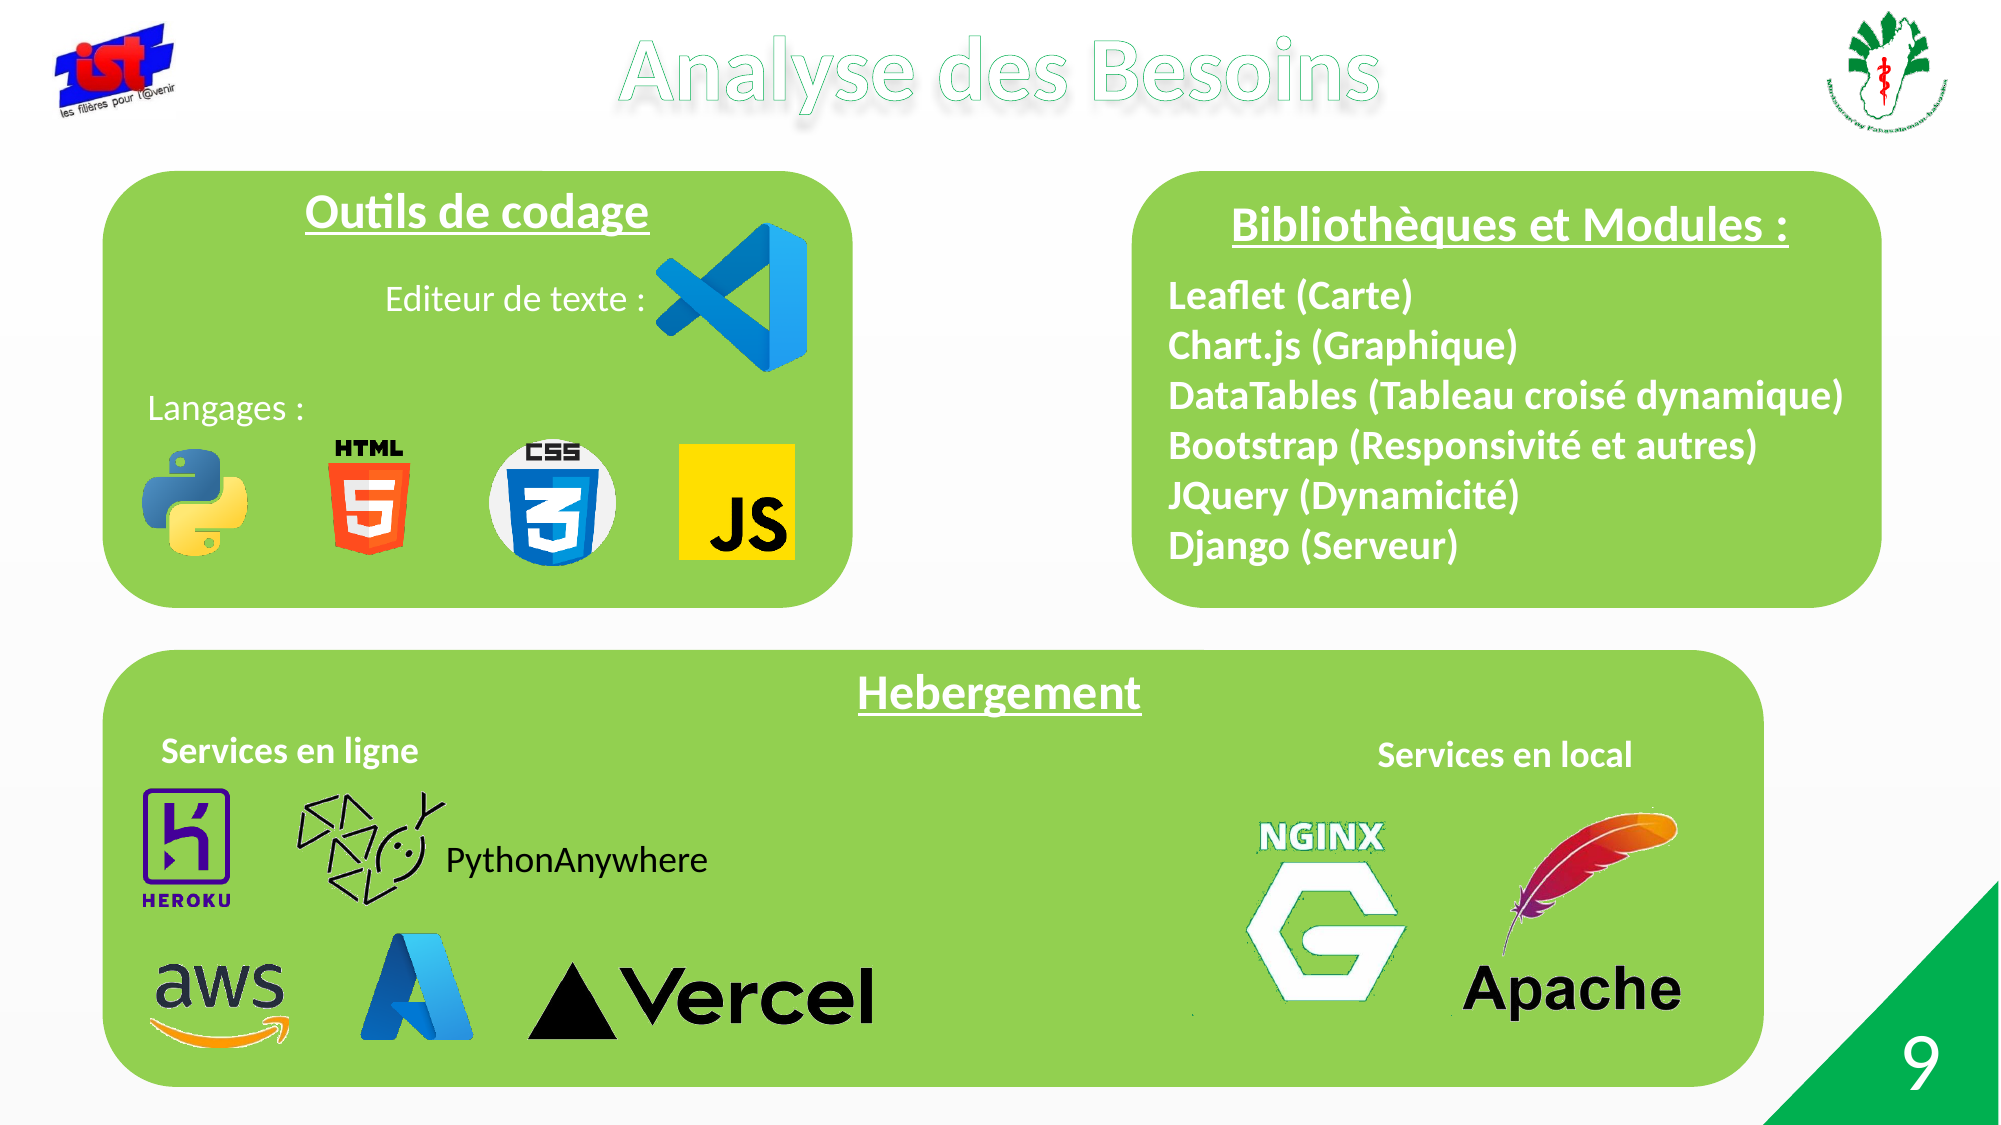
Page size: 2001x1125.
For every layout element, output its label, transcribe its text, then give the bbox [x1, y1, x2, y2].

picture [311, 440, 427, 555]
text_box Bibliothèques et Modules : [1216, 184, 1805, 260]
picture [656, 222, 807, 372]
text_box Services en local [1362, 722, 1649, 782]
text_box Services en ligne [146, 718, 435, 779]
text_box PythonAnywhere [461, 827, 724, 888]
picture [1817, 2, 1952, 138]
text_box [1130, 169, 1883, 609]
picture [1192, 812, 1452, 1017]
picture [99, 745, 273, 950]
picture [355, 925, 478, 1048]
picture [489, 439, 616, 566]
text_box Outils de codage [290, 170, 665, 246]
picture [141, 449, 248, 556]
text_box Editeur de texte : [370, 266, 656, 327]
text_box [101, 648, 1765, 1088]
text_box Leaflet (Carte) Chart.js (Graphique) DataTables (Tableau croisé dynamique) Bootstrap (Responsivité et autres) JQuery (Dynamicité) Django (Serveur) [1153, 260, 1860, 575]
picture [296, 779, 461, 915]
text_box Analyse des Besoins [66, 1, 1934, 126]
picture [52, 21, 66, 119]
slide_number 9 [1708, 1026, 1957, 1087]
picture [523, 949, 881, 1048]
text_box Langages : [132, 375, 321, 435]
picture [150, 964, 289, 1048]
text_box Hebergement [843, 652, 1157, 727]
picture [1460, 807, 1684, 1025]
text_box [101, 169, 854, 609]
picture [679, 444, 795, 560]
